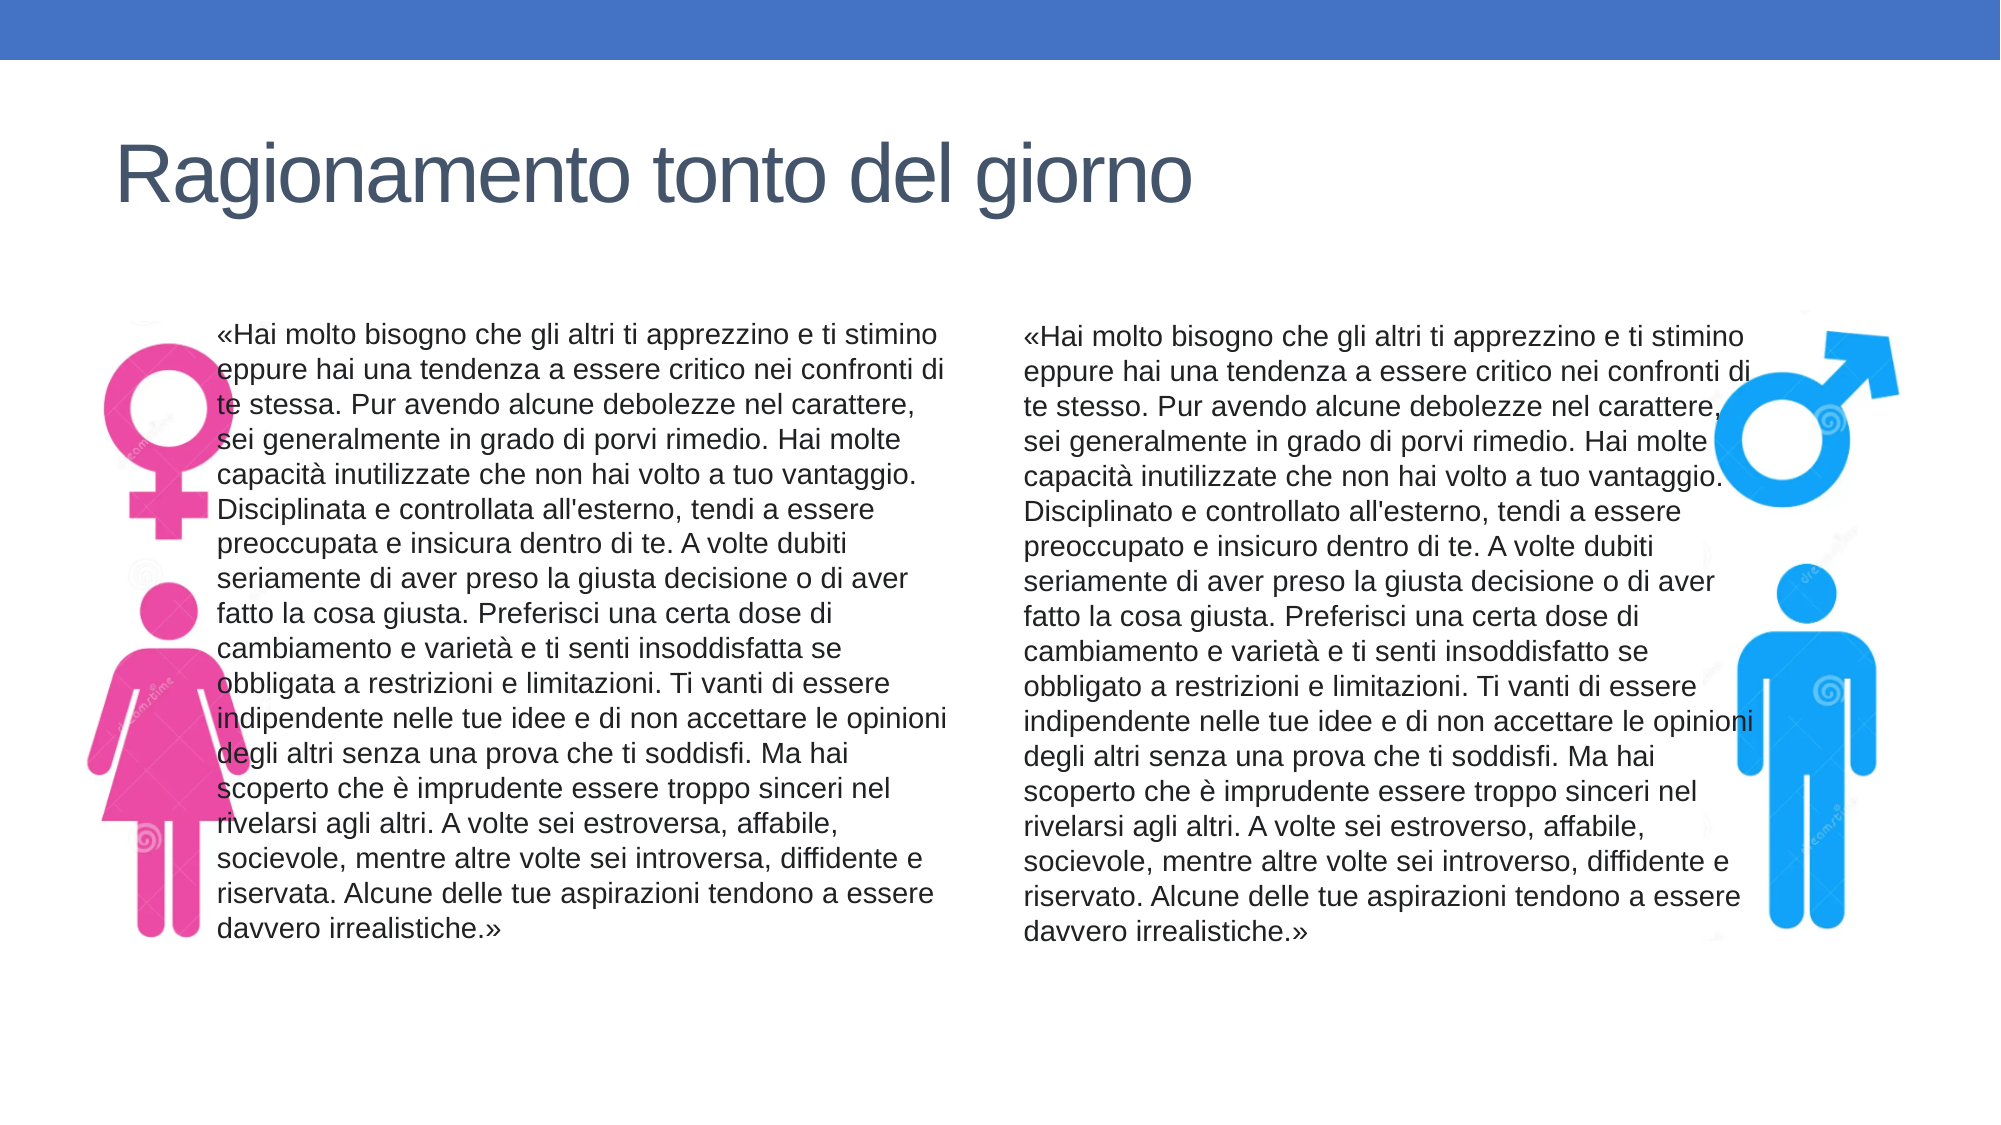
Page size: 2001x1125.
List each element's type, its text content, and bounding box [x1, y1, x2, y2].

picture [1702, 309, 1906, 941]
title Ragionamento tonto del giorno [99, 87, 1900, 250]
text_box «Hai molto bisogno che gli altri ti apprezzino e ti stimino eppure hai una tendenza a essere critico nei confronti di te stessa. Pur avendo alcune debolezze nel carattere, sei generalmente in grado di porvi rimedio. Hai molte capacità inutilizzate che non hai volto a tuo vantaggio. Disciplinata e controllata all'esterno, tendi a essere preoccupata e insicura dentro di te. A volte dubiti seriamente di aver preso la giusta decisione o di aver fatto la cosa giusta. Preferisci una certa dose di cambiamento e varietà e ti senti insoddisfatta se obbligata a restrizioni e limitazioni. Ti vanti di essere indipendente nelle tue idee e di non accettare le opinioni degli altri senza una prova che ti soddisfi. Ma hai scoperto che è imprudente essere troppo sinceri nel rivelarsi agli altri. A volte sei estroversa, affabile, socievole, mentre altre volte sei introversa, diffidente e riservata. Alcune delle tue aspirazioni tendono a essere davvero irrealistiche.» [202, 307, 967, 952]
picture [66, 321, 271, 941]
text_box «Hai molto bisogno che gli altri ti apprezzino e ti stimino eppure hai una tendenza a essere critico nei confronti di te stesso. Pur avendo alcune debolezze nel carattere, sei generalmente in grado di porvi rimedio. Hai molte capacità inutilizzate che non hai volto a tuo vantaggio. Disciplinato e controllato all'esterno, tendi a essere preoccupato e insicuro dentro di te. A volte dubiti seriamente di aver preso la giusta decisione o di aver fatto la cosa giusta. Preferisci una certa dose di cambiamento e varietà e ti senti insoddisfatto se obbligato a restrizioni e limitazioni. Ti vanti di essere indipendente nelle tue idee e di non accettare le opinioni degli altri senza una prova che ti soddisfi. Ma hai scoperto che è imprudente essere troppo sinceri nel rivelarsi agli altri. A volte sei estroverso, affabile, socievole, mentre altre volte sei introverso, diffidente e riservato. Alcune delle tue aspirazioni tendono a essere davvero irrealistiche.» [1008, 310, 1784, 955]
